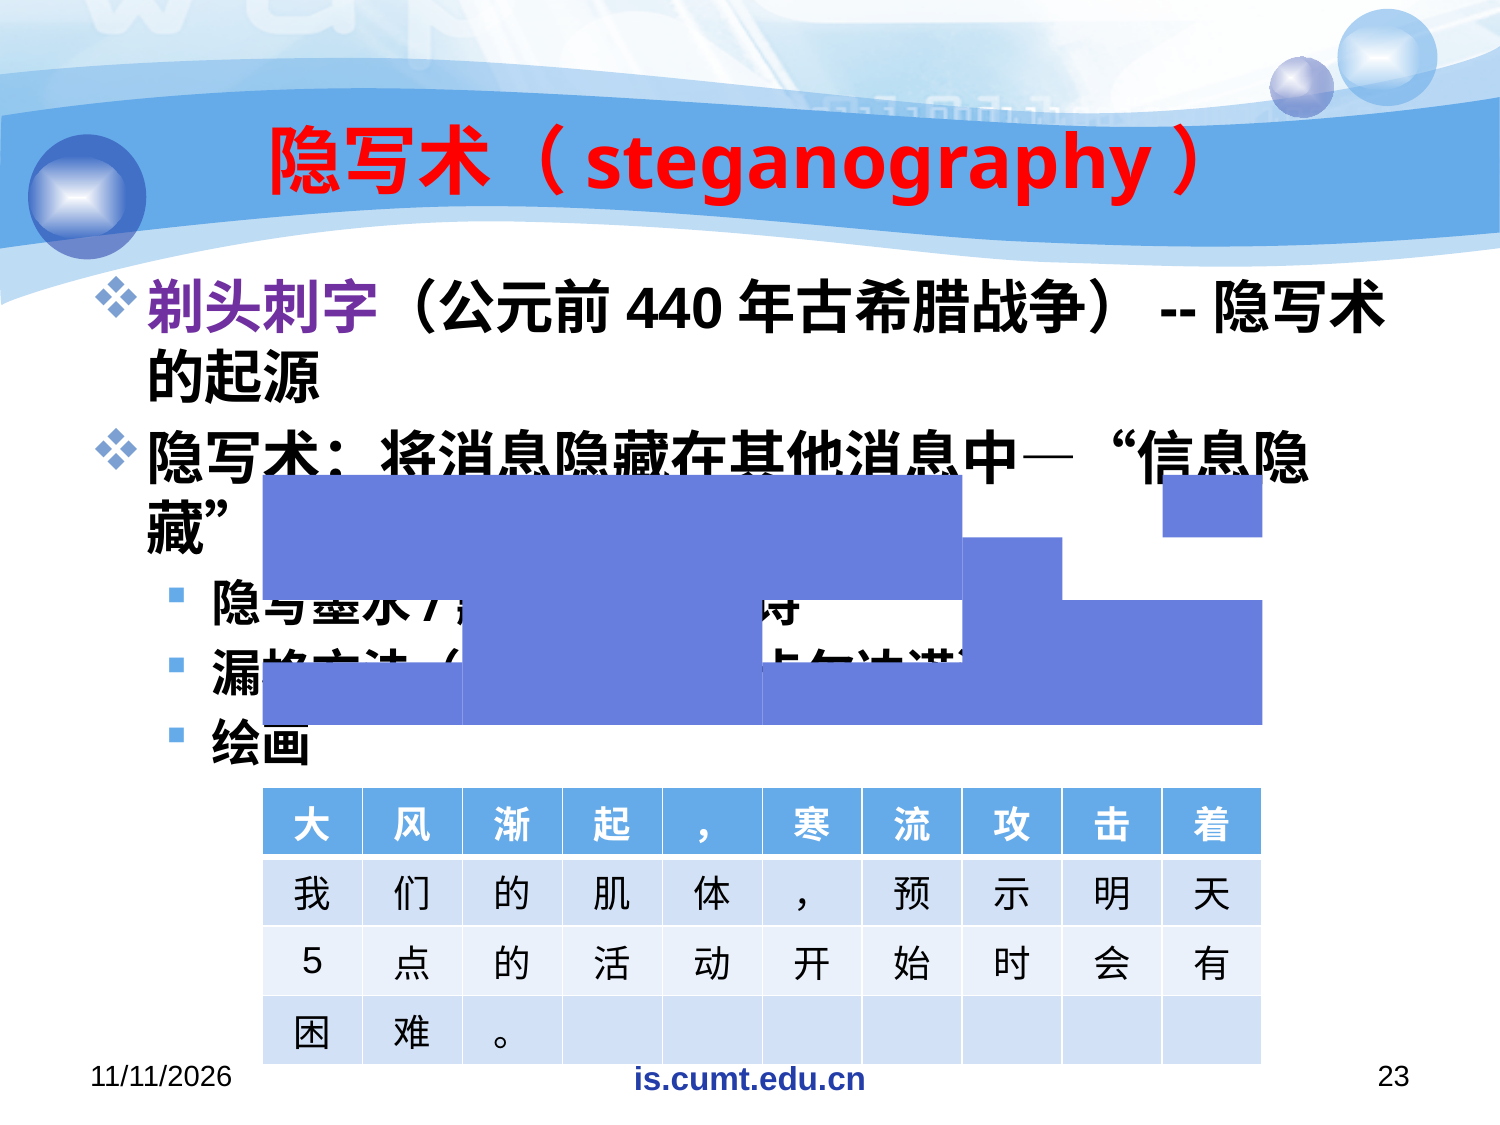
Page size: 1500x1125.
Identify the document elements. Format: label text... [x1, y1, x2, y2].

table_cell 时 [963, 927, 1061, 995]
table_cell 会 [1063, 927, 1161, 995]
table_cell 示 [963, 860, 1061, 925]
table_cell [563, 996, 662, 1064]
table_cell [763, 996, 861, 1064]
slide_number 23 [1074, 1049, 1426, 1103]
table_cell 我 [263, 860, 362, 925]
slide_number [74, 1049, 426, 1103]
table_header 着 [1163, 788, 1261, 854]
table_cell [663, 996, 762, 1064]
table_header 起 [563, 788, 662, 854]
table_cell 始 [863, 927, 961, 995]
table_cell [863, 996, 961, 1064]
table_cell 体 [663, 860, 762, 925]
table_header 攻 [963, 788, 1061, 854]
table_header 风 [363, 788, 462, 854]
table_cell 。 [463, 996, 562, 1064]
table_cell [963, 996, 1061, 1064]
table_cell 5 [263, 927, 362, 995]
table_cell 天 [1163, 860, 1261, 925]
table_cell 的 [463, 860, 562, 925]
table_cell 明 [1063, 860, 1161, 925]
table_cell 活 [563, 927, 662, 995]
table_cell [1163, 996, 1261, 1064]
table_cell 预 [863, 860, 961, 925]
table_cell 困 [263, 996, 362, 1064]
table_header 大 [263, 788, 362, 854]
table_cell 点 [363, 927, 462, 995]
footer is.cumt.edu.cn [512, 1066, 988, 1103]
table_header 渐 [463, 788, 562, 854]
title 隐写术（steganography） [149, 112, 1363, 206]
table_cell 难 [363, 996, 462, 1064]
table_cell [1063, 996, 1161, 1064]
table_header 击 [1063, 788, 1161, 854]
table_header 流 [863, 788, 961, 854]
table_header ， [663, 788, 762, 854]
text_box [262, 474, 1263, 726]
table_cell 们 [363, 860, 462, 925]
picture [0, 0, 1500, 112]
table_cell 的 [463, 927, 562, 995]
list 剃头刺字（公元前440年古希腊战争）--隐写术的起源 隐写术：将消息隐藏在其他消息中—“信息隐藏” 隐写墨水/藏头诗/藏尾诗 漏格方法（1550年）--卡尔达诺漏格 绘画 [74, 262, 1426, 963]
table_cell 开 [763, 927, 861, 995]
table_cell 肌 [563, 860, 662, 925]
table_header 寒 [763, 788, 861, 854]
table_cell 动 [663, 927, 762, 995]
table_cell ， [763, 860, 861, 925]
table_cell 有 [1163, 927, 1261, 995]
